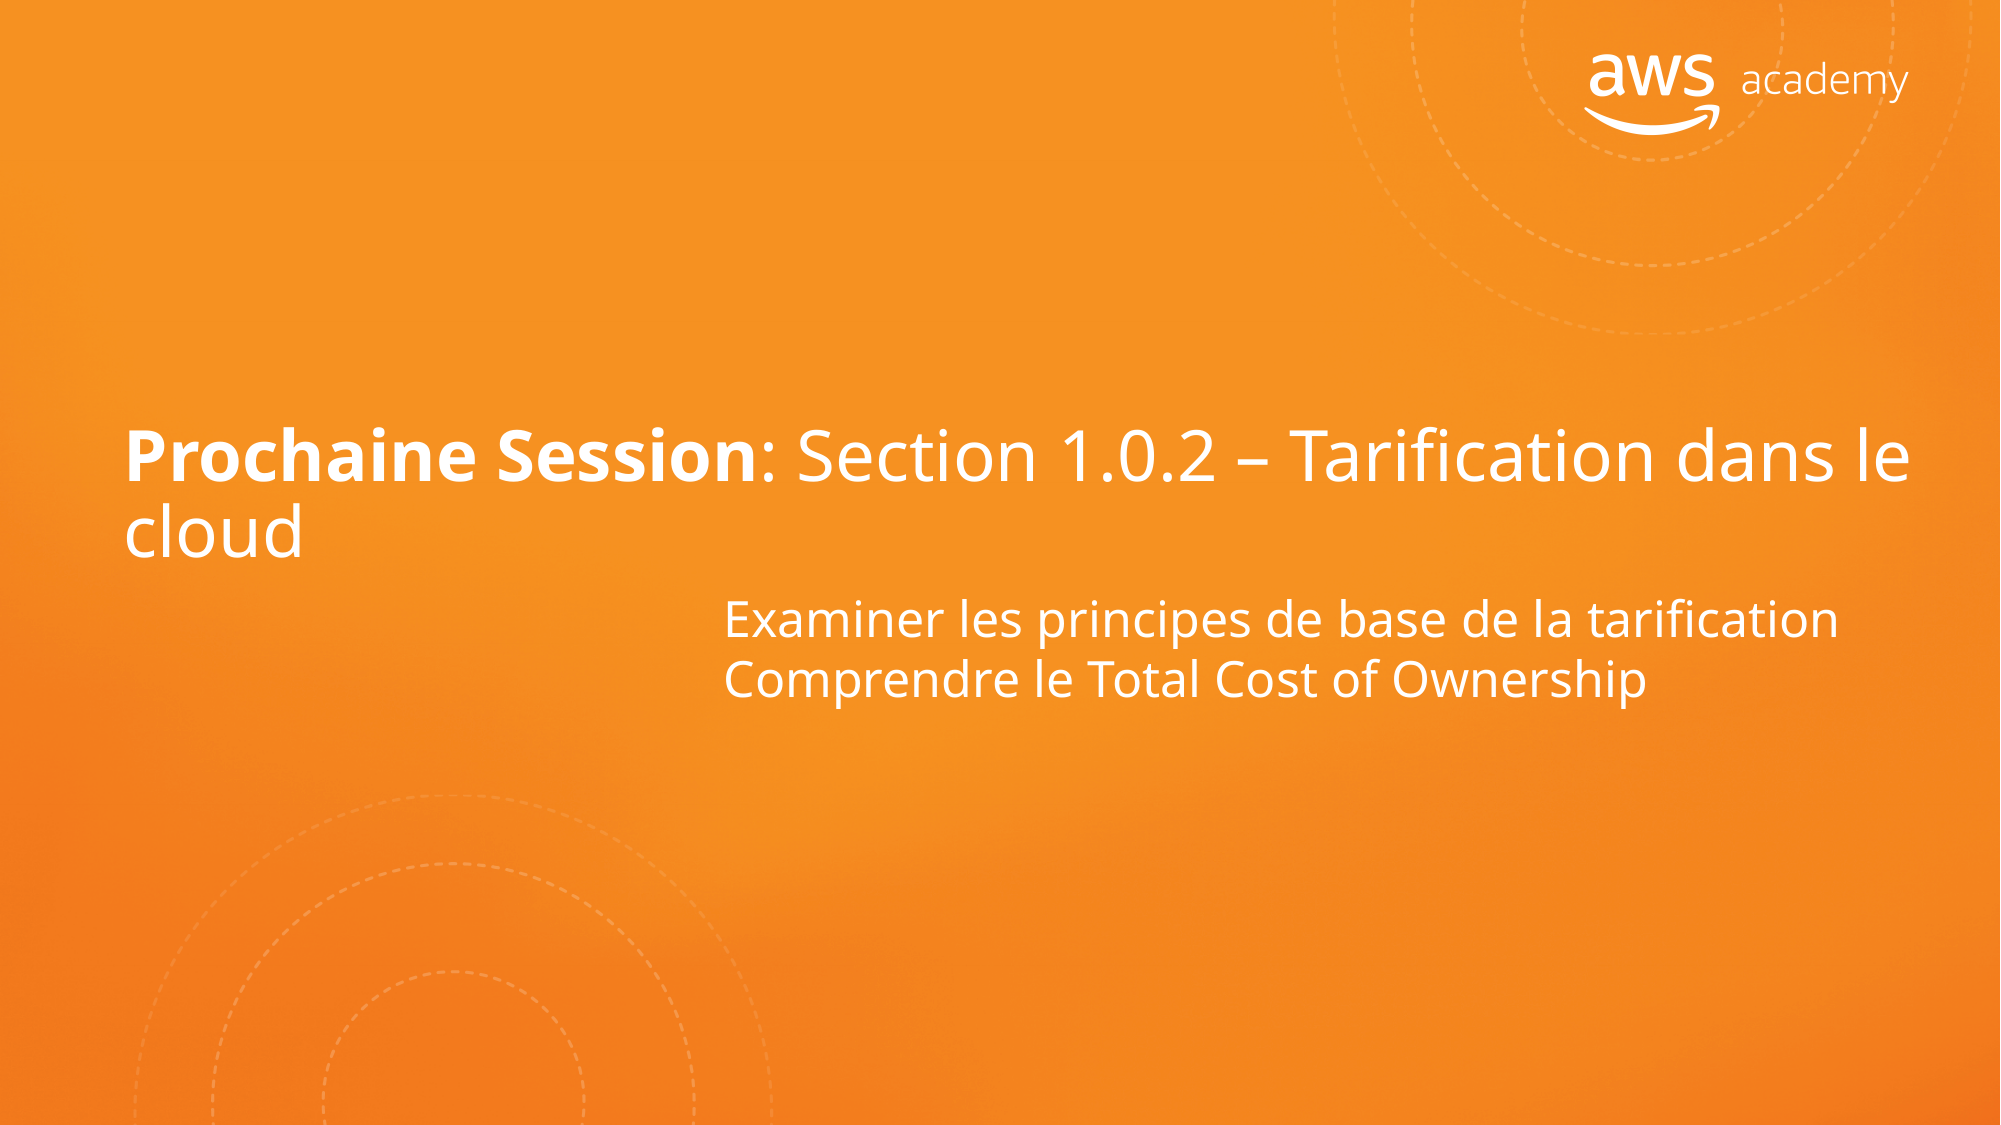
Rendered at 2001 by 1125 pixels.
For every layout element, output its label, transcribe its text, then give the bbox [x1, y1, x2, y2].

picture [0, 0, 2000, 1125]
title Prochaine Session: Section 1.0.2 – Tarification dans le cloud Examiner les principes de base de la tarification Comprendre le Total Cost of Ownership [108, 545, 1933, 673]
